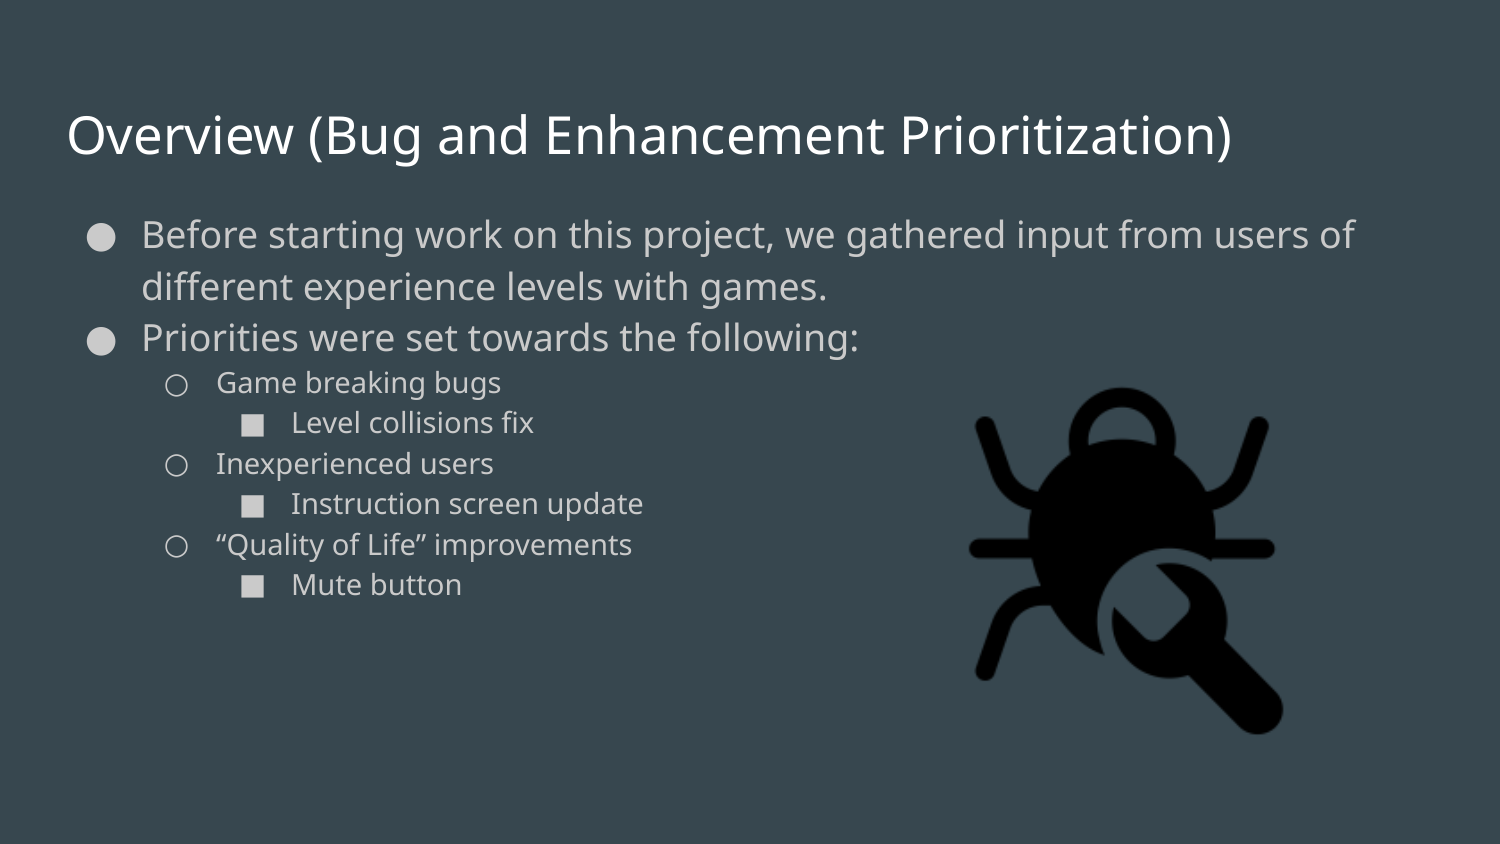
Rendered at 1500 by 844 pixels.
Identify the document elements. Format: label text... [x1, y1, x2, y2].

title Overview (Bug and Enhancement Prioritization) [51, 86, 1449, 181]
list Before starting work on this project, we gathered input from users of different experience levels with games. Priorities were set towards the following: Game breaking bugs Level collisions fix Inexperienced users Instruction screen update “Quality of Life” improvements Mute button [51, 189, 1449, 777]
picture [947, 383, 1305, 740]
